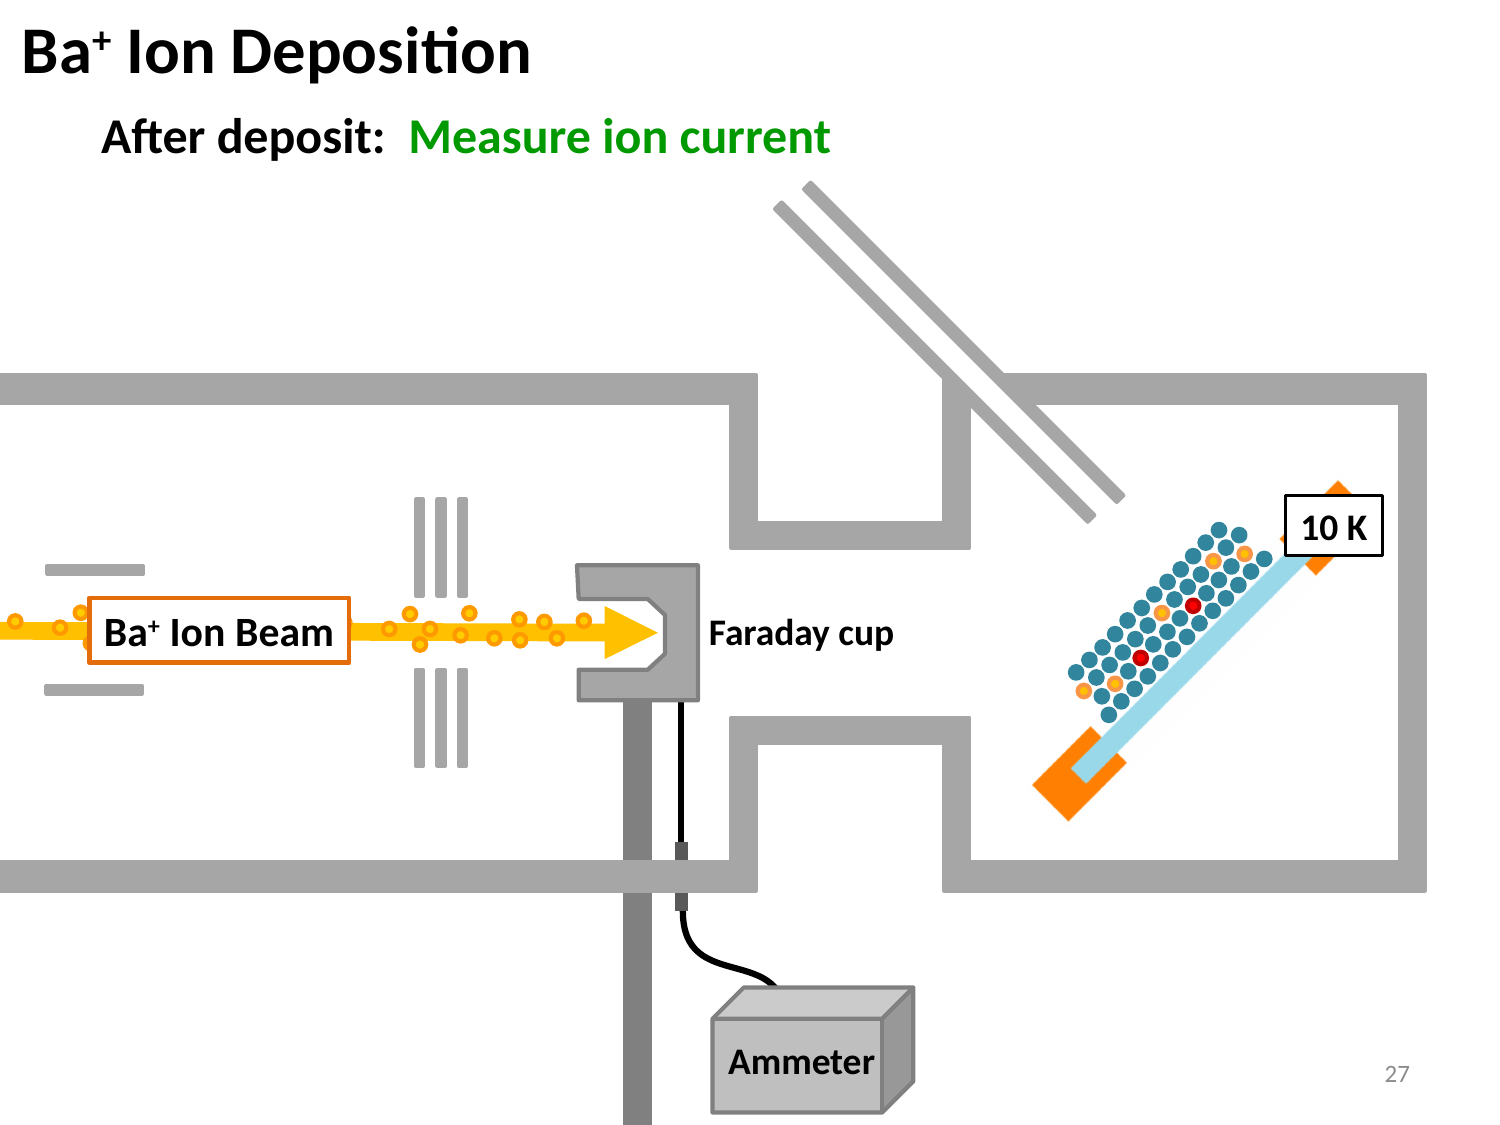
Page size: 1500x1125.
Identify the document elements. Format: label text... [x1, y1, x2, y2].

text_box Ba+ Ion Beam [89, 597, 350, 629]
text_box [51, 619, 69, 629]
text_box Ba+ Ion Deposition [6, 0, 548, 95]
text_box [1005, 373, 1398, 405]
text_box [623, 893, 652, 1125]
text_box Faraday cup [694, 600, 910, 661]
text_box [773, 200, 1097, 524]
text_box [575, 612, 593, 629]
picture [1318, 473, 1362, 495]
text_box [1113, 693, 1130, 710]
text_box [710, 985, 916, 1115]
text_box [797, 990, 906, 1016]
text_box After deposit: Measure ion current [86, 95, 847, 171]
text_box [1238, 545, 1253, 563]
text_box [511, 641, 529, 649]
text_box [414, 497, 425, 598]
text_box [1067, 664, 1085, 681]
text_box [1152, 654, 1168, 672]
text_box [1255, 550, 1273, 568]
text_box [729, 373, 758, 550]
text_box [729, 716, 758, 893]
text_box [1075, 682, 1093, 700]
text_box [944, 860, 1415, 893]
text_box [457, 668, 468, 768]
text_box [1094, 639, 1111, 656]
text_box [1126, 680, 1143, 698]
slide_number 27 [1074, 1042, 1425, 1103]
text_box Ammeter [713, 1029, 891, 1090]
text_box [6, 613, 24, 629]
text_box [1398, 373, 1427, 893]
text_box [1106, 675, 1124, 693]
text_box [1081, 651, 1098, 669]
text_box [1145, 636, 1162, 653]
text_box [45, 564, 145, 576]
text_box [754, 716, 942, 745]
text_box [942, 716, 971, 893]
text_box [414, 668, 425, 768]
text_box [1101, 656, 1118, 674]
text_box [1088, 669, 1105, 686]
text_box [802, 205, 1138, 538]
text_box [1127, 630, 1144, 648]
text_box [1119, 612, 1136, 629]
text_box [623, 703, 652, 860]
text_box [1153, 604, 1168, 622]
text_box [1093, 687, 1111, 705]
text_box [401, 605, 419, 623]
text_box [1159, 573, 1168, 591]
text_box [72, 604, 89, 622]
text_box [942, 380, 971, 550]
text_box [82, 641, 89, 652]
text_box [1139, 617, 1157, 634]
text_box [0, 860, 676, 893]
text_box [1242, 563, 1260, 580]
text_box [574, 563, 701, 703]
text_box [435, 668, 447, 768]
text_box Ba+ Ion Beam [89, 641, 350, 663]
text_box [511, 611, 528, 628]
text_box [1114, 644, 1132, 661]
text_box [1164, 642, 1168, 657]
text_box [685, 860, 746, 893]
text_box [677, 915, 792, 1021]
text_box [0, 373, 729, 405]
text_box [461, 605, 478, 622]
text_box [1159, 623, 1168, 641]
picture [1146, 662, 1153, 669]
text_box [1238, 576, 1247, 594]
text_box [801, 180, 1126, 505]
text_box [1106, 625, 1124, 643]
text_box [1238, 526, 1248, 544]
text_box [1132, 649, 1150, 667]
text_box 10 K [1285, 495, 1383, 556]
text_box [1100, 706, 1118, 724]
text_box [411, 641, 429, 653]
text_box [435, 497, 447, 598]
text_box [1146, 586, 1163, 603]
text_box [1133, 599, 1151, 617]
text_box [754, 521, 942, 550]
text_box [1120, 662, 1137, 680]
text_box [421, 620, 439, 629]
text_box [486, 641, 503, 647]
text_box [549, 641, 565, 647]
text_box [44, 684, 144, 696]
text_box [457, 497, 468, 598]
picture [1027, 427, 1340, 874]
text_box [380, 620, 398, 629]
text_box [1139, 668, 1157, 685]
text_box [536, 613, 553, 629]
